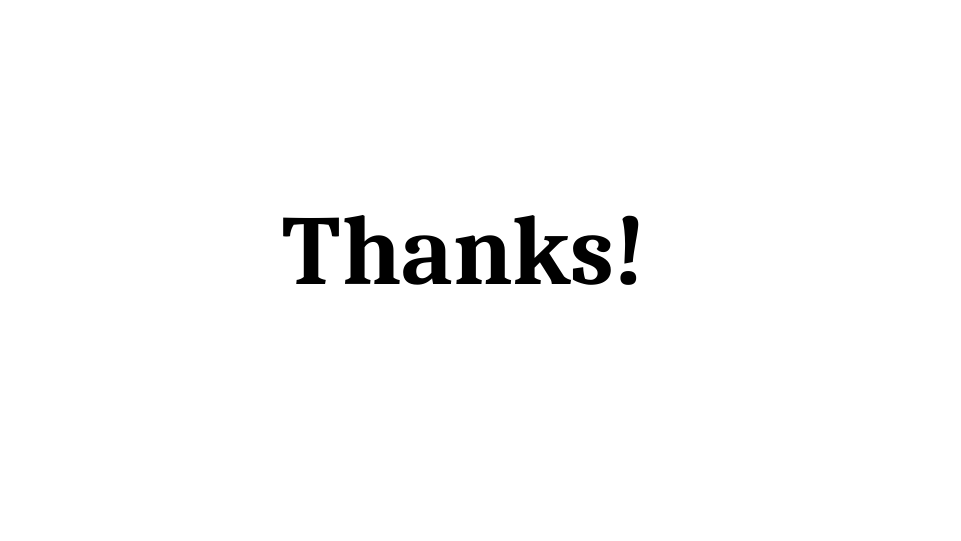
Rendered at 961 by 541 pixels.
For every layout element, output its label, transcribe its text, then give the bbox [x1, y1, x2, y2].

title Thanks! [280, 182, 657, 305]
